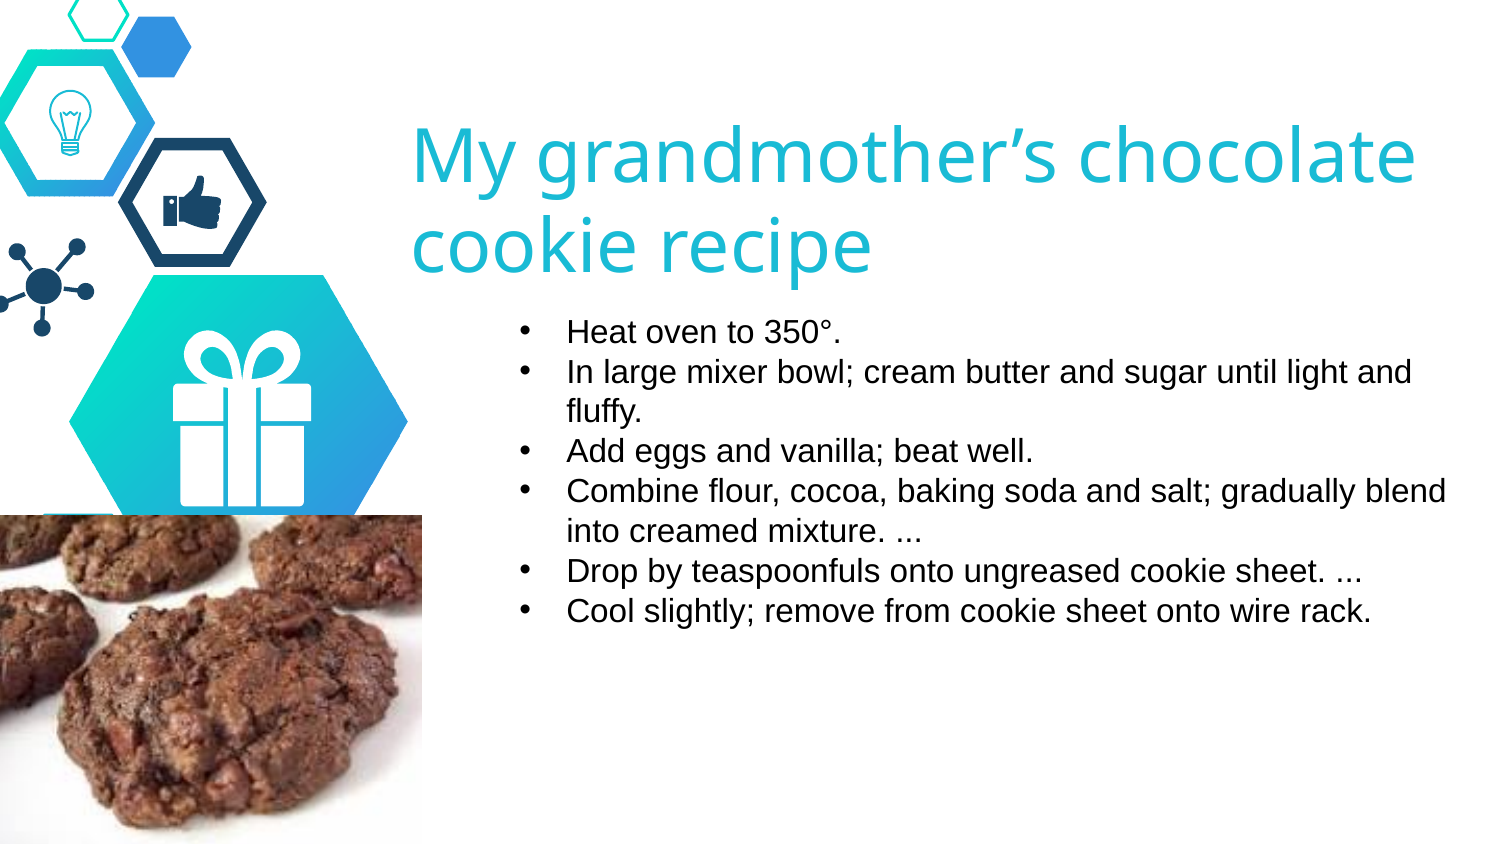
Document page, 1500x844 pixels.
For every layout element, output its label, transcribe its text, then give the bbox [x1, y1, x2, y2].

picture [0, 514, 422, 844]
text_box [172, 330, 312, 507]
text_box Heat oven to 350°. In large mixer bowl; cream butter and sugar until light and fluffy. Add eggs and vanilla; beat well. Combine flour, cocoa, baking soda and salt; gradually blend into creamed mixture. ... Drop by teaspoonfuls onto ungreased cookie sheet. ... Cool slightly; remove from cookie sheet onto wire rack. [504, 302, 1500, 677]
title My grandmother’s chocolate cookie recipe [395, 112, 1500, 303]
